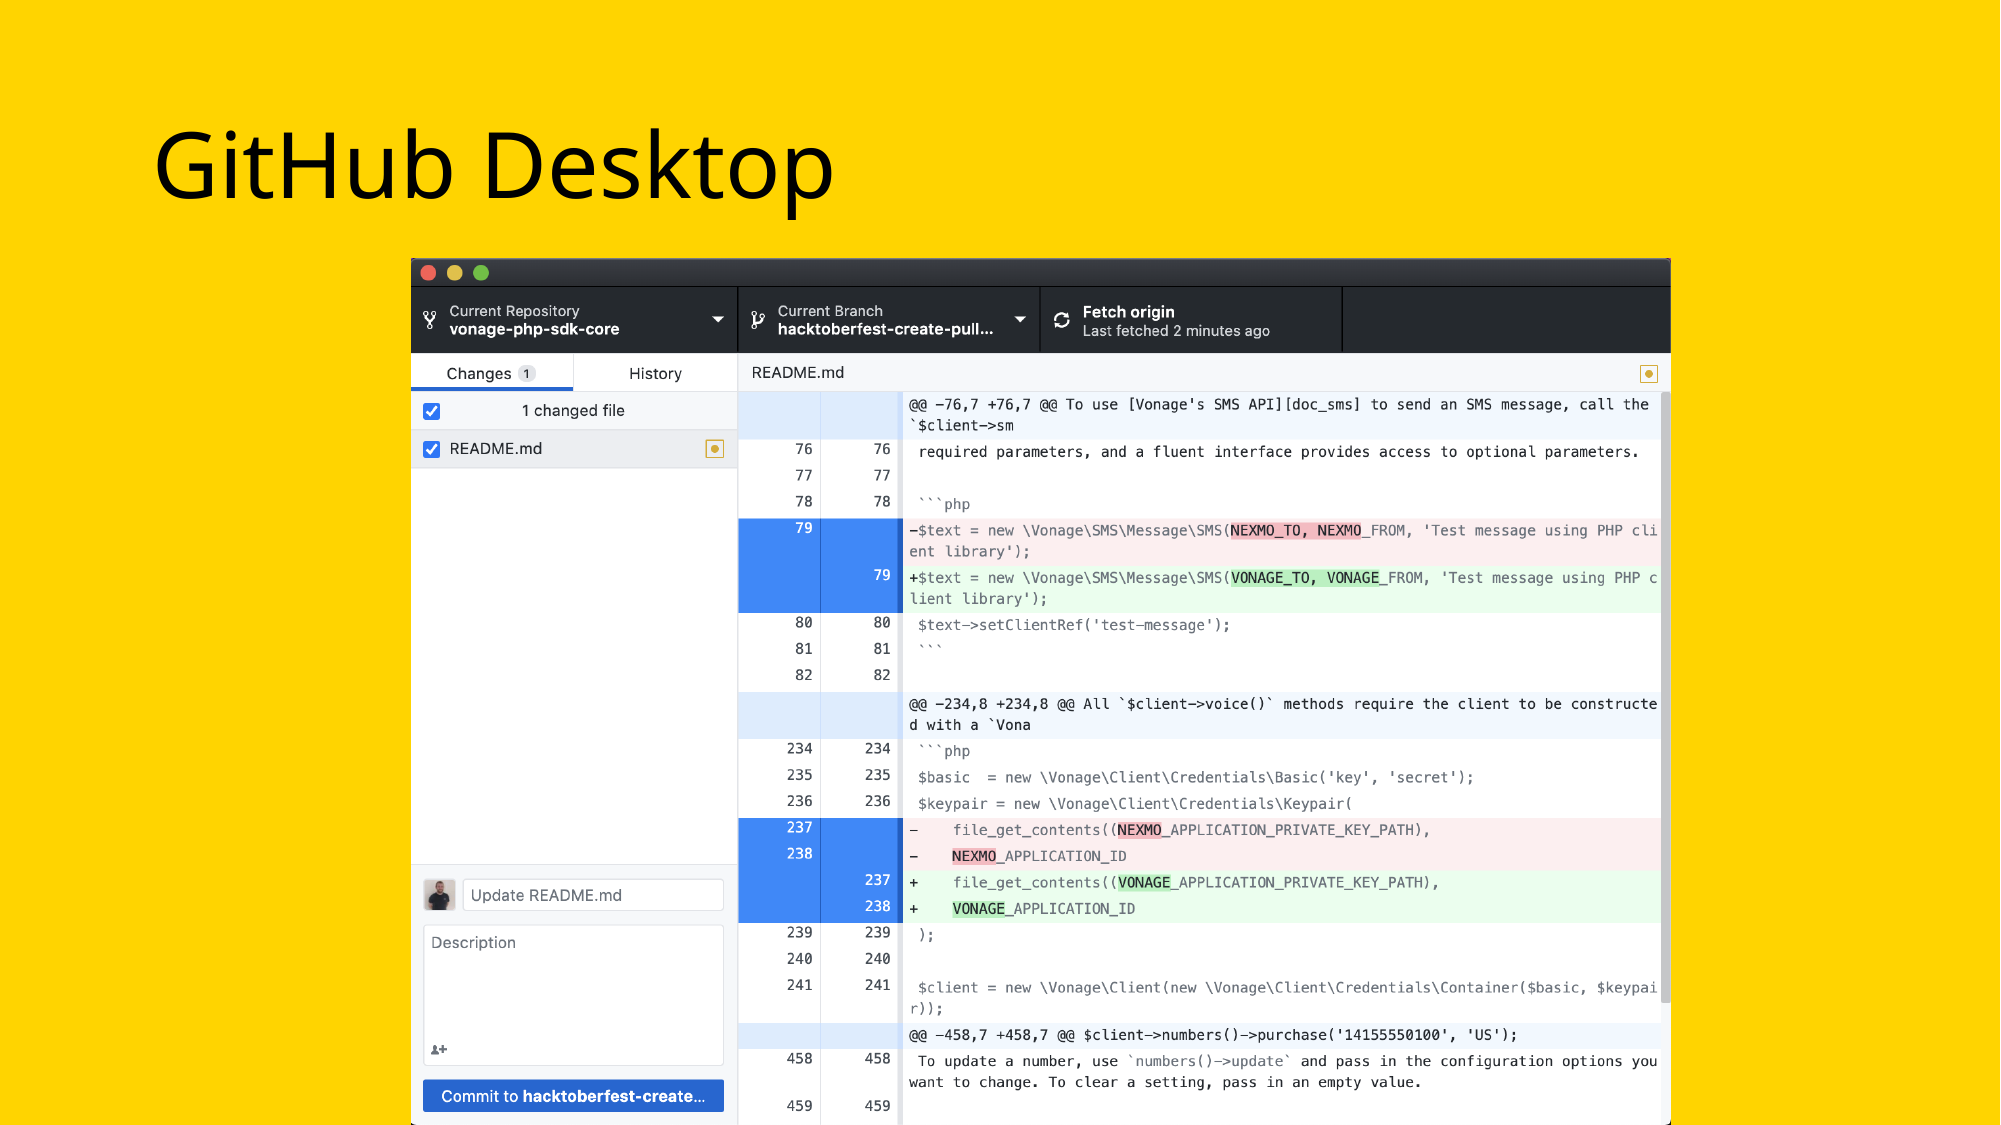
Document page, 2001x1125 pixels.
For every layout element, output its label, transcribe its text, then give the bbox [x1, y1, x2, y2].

title GitHub Desktop [137, 59, 1863, 278]
picture [411, 258, 1671, 1125]
